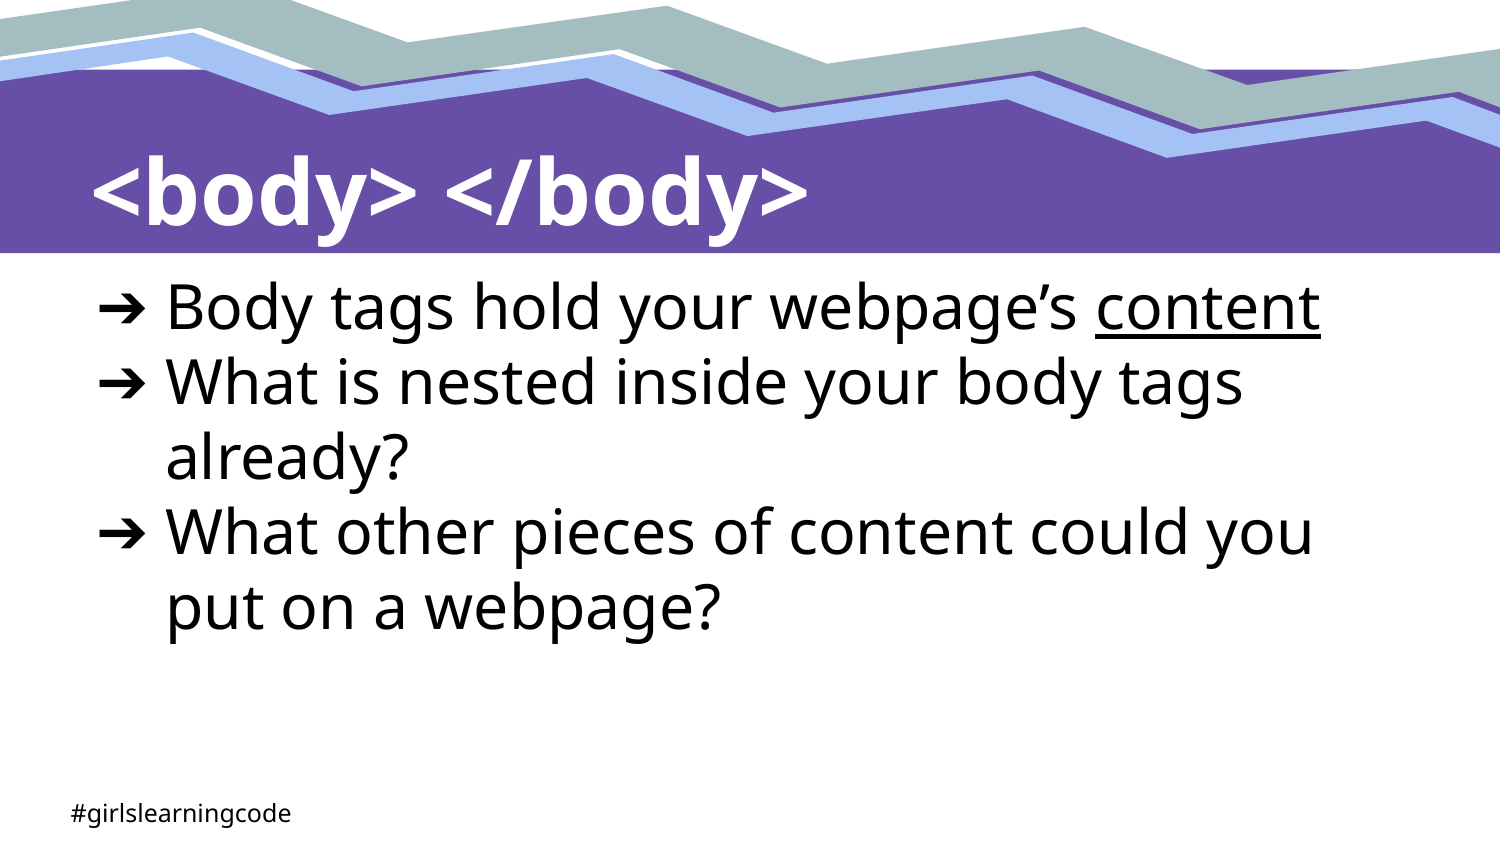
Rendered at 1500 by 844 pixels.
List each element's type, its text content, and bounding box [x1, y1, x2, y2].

list Body tags hold your webpage’s content What is nested inside your body tags already? What other pieces of content could you put on a webpage? [75, 252, 1425, 769]
title <body> </body> [75, 62, 1500, 259]
